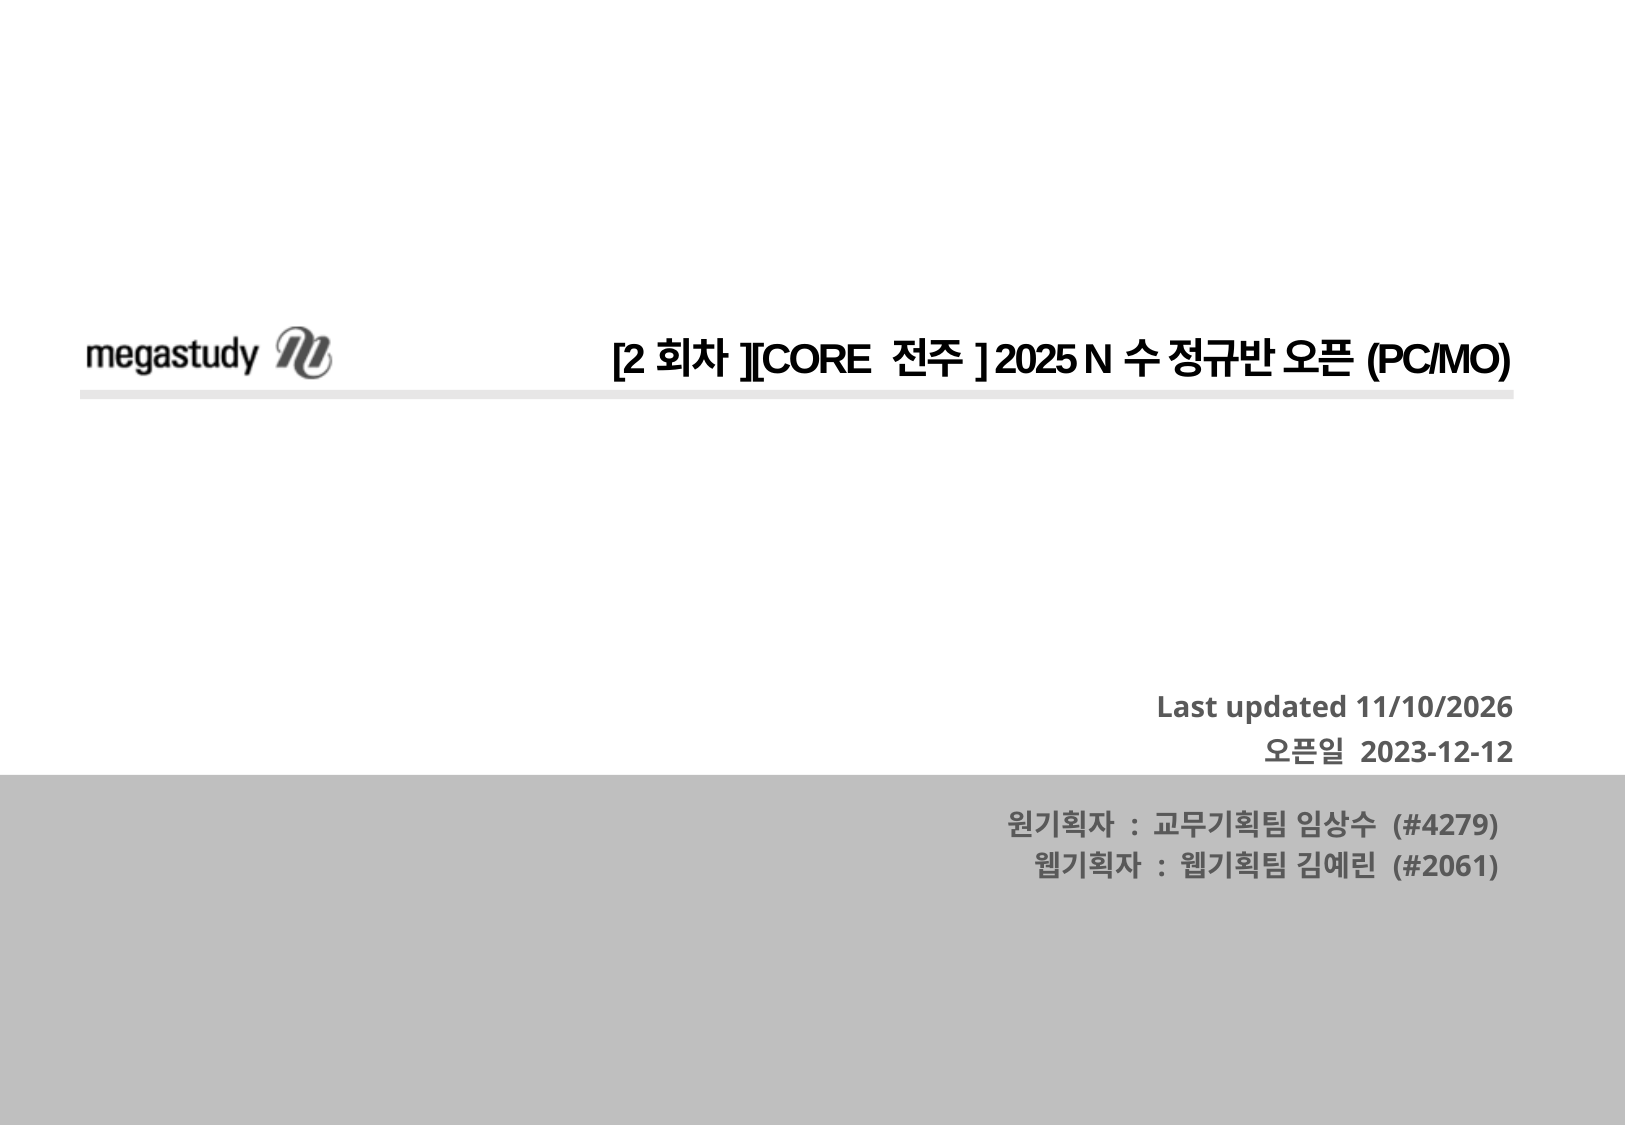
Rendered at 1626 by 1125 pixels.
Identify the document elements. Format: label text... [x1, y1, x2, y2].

text_box Last updated 2023-11-23 오픈일 2023-12-12 [1141, 680, 1529, 777]
text_box [2회차][CORE 전주] 2025 N수 정규반 오픈(PC/MO) [112, 325, 1527, 390]
text_box 원기획자 : 교무기획팀 임상수 (#4279) 웹기획자 : 웹기획팀 김예린 (#2061) [992, 798, 1514, 890]
